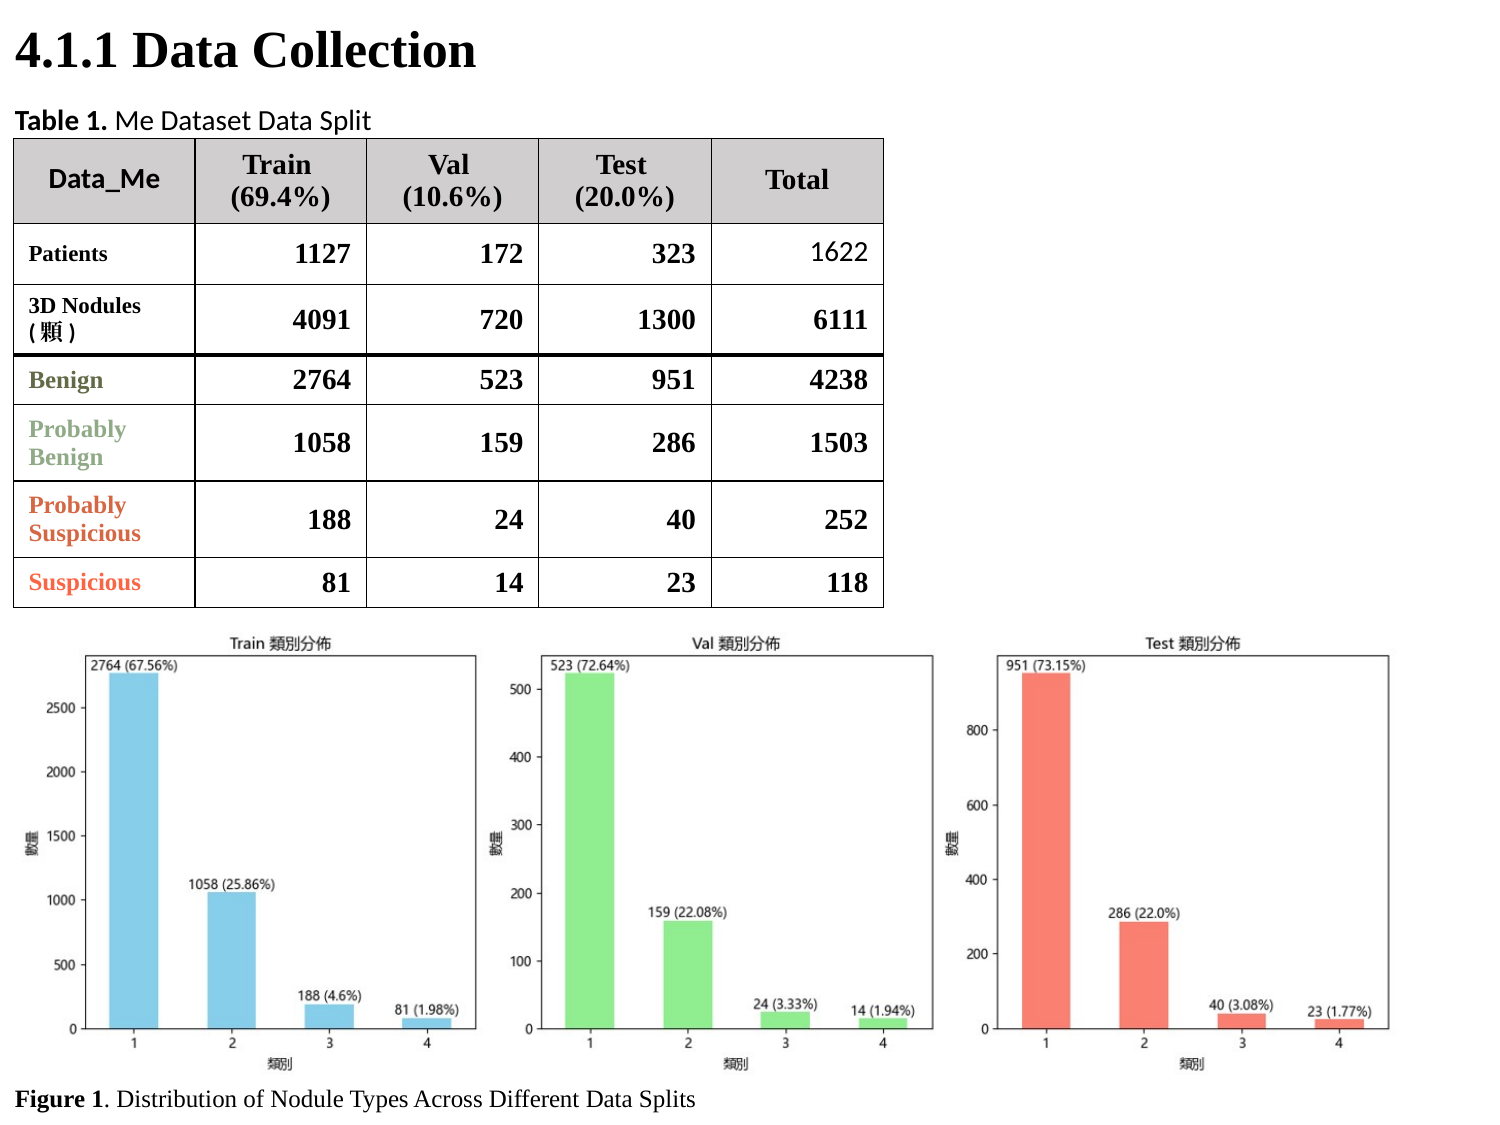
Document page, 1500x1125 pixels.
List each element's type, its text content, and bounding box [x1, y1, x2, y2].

table_cell 4091 [196, 285, 366, 353]
table_cell 4238 [712, 357, 883, 404]
table_header Total​ [712, 139, 883, 223]
table_cell Probably Suspicious [14, 482, 194, 557]
table_cell 1622 [712, 224, 883, 284]
table_cell 23 [539, 558, 711, 607]
table_header Train ​(69.4%) [196, 139, 366, 223]
table_cell 1300 [539, 285, 711, 353]
table_cell 286 [539, 405, 711, 480]
table_cell 6111 [712, 285, 883, 353]
table_cell Probably Benign [14, 405, 194, 480]
text_box Table 1. Me Dataset Data Split [0, 94, 532, 144]
table_cell 159 [367, 405, 538, 480]
table_cell 2764 [196, 357, 366, 404]
table_cell 951 [539, 357, 711, 404]
table_cell Benign [14, 357, 194, 404]
table_cell 1503 [712, 405, 883, 480]
text_box Figure 1. Distribution of Nodule Types Across Different Data Splits [0, 1074, 735, 1120]
table_header Test (20.0%) [539, 139, 711, 223]
table_cell 720 [367, 285, 538, 353]
table_cell Suspicious [14, 558, 194, 607]
table_cell 3D Nodules​ (顆) [14, 285, 194, 353]
table_cell 14 [367, 558, 538, 607]
table_cell 81 [196, 558, 366, 607]
table_cell 523 [367, 357, 538, 404]
picture [13, 623, 1401, 1075]
table_cell 1127 [196, 224, 366, 284]
table_header Val​​ (10.6%) [367, 139, 538, 223]
table_cell 252 [712, 482, 883, 557]
table_cell 323 [539, 224, 711, 284]
table_header Data_Me [14, 139, 194, 223]
table_cell 172 [367, 224, 538, 284]
table_cell 40 [539, 482, 711, 557]
table_cell 24 [367, 482, 538, 557]
text_box 4.1.1 Data Collection [0, 0, 1500, 103]
table_cell 1058 [196, 405, 366, 480]
table_cell Patients​ [14, 224, 194, 284]
table_cell 188 [196, 482, 366, 557]
table_cell 118 [712, 558, 883, 607]
